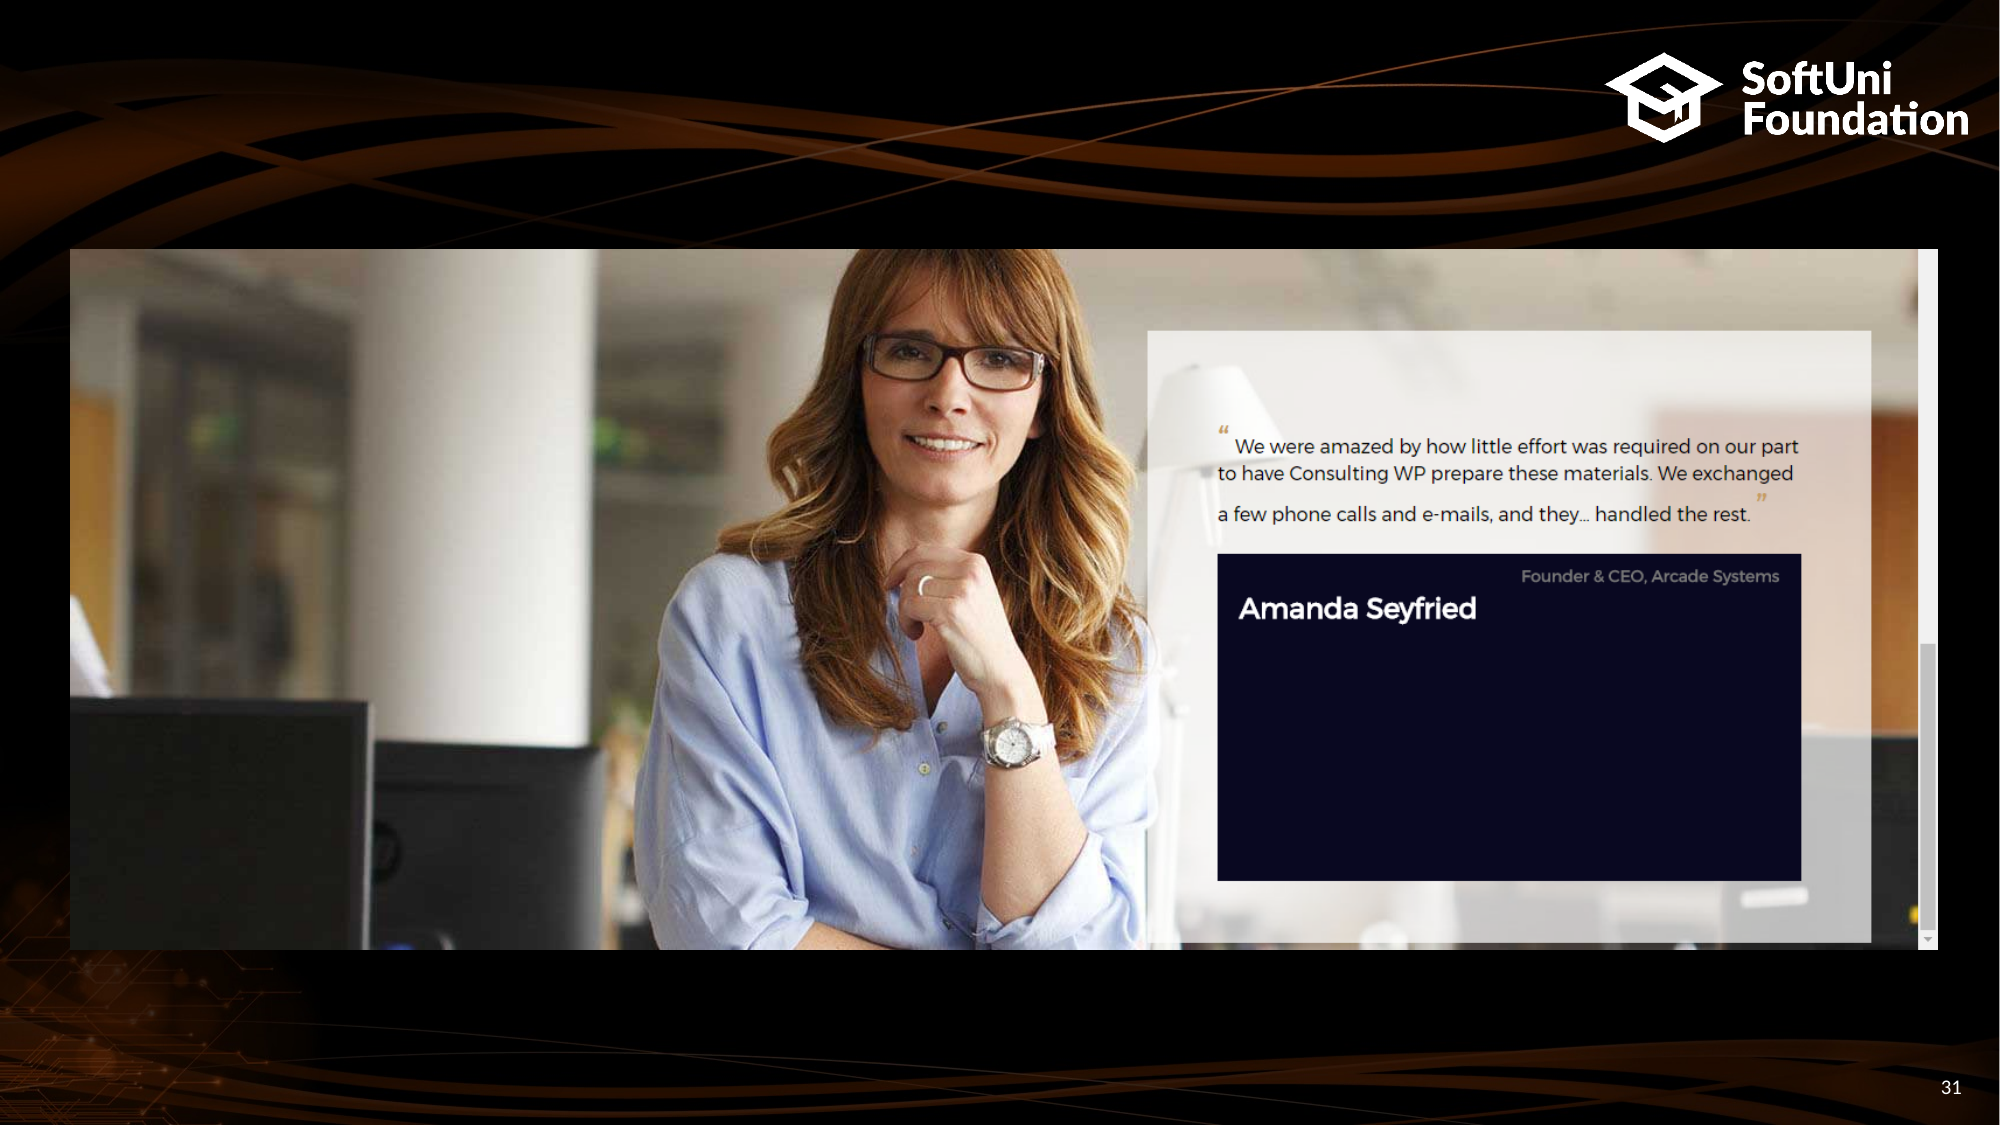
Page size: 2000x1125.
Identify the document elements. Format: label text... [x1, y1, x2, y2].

picture [0, 0, 2000, 1125]
slide_number 31 [1897, 1070, 1968, 1103]
